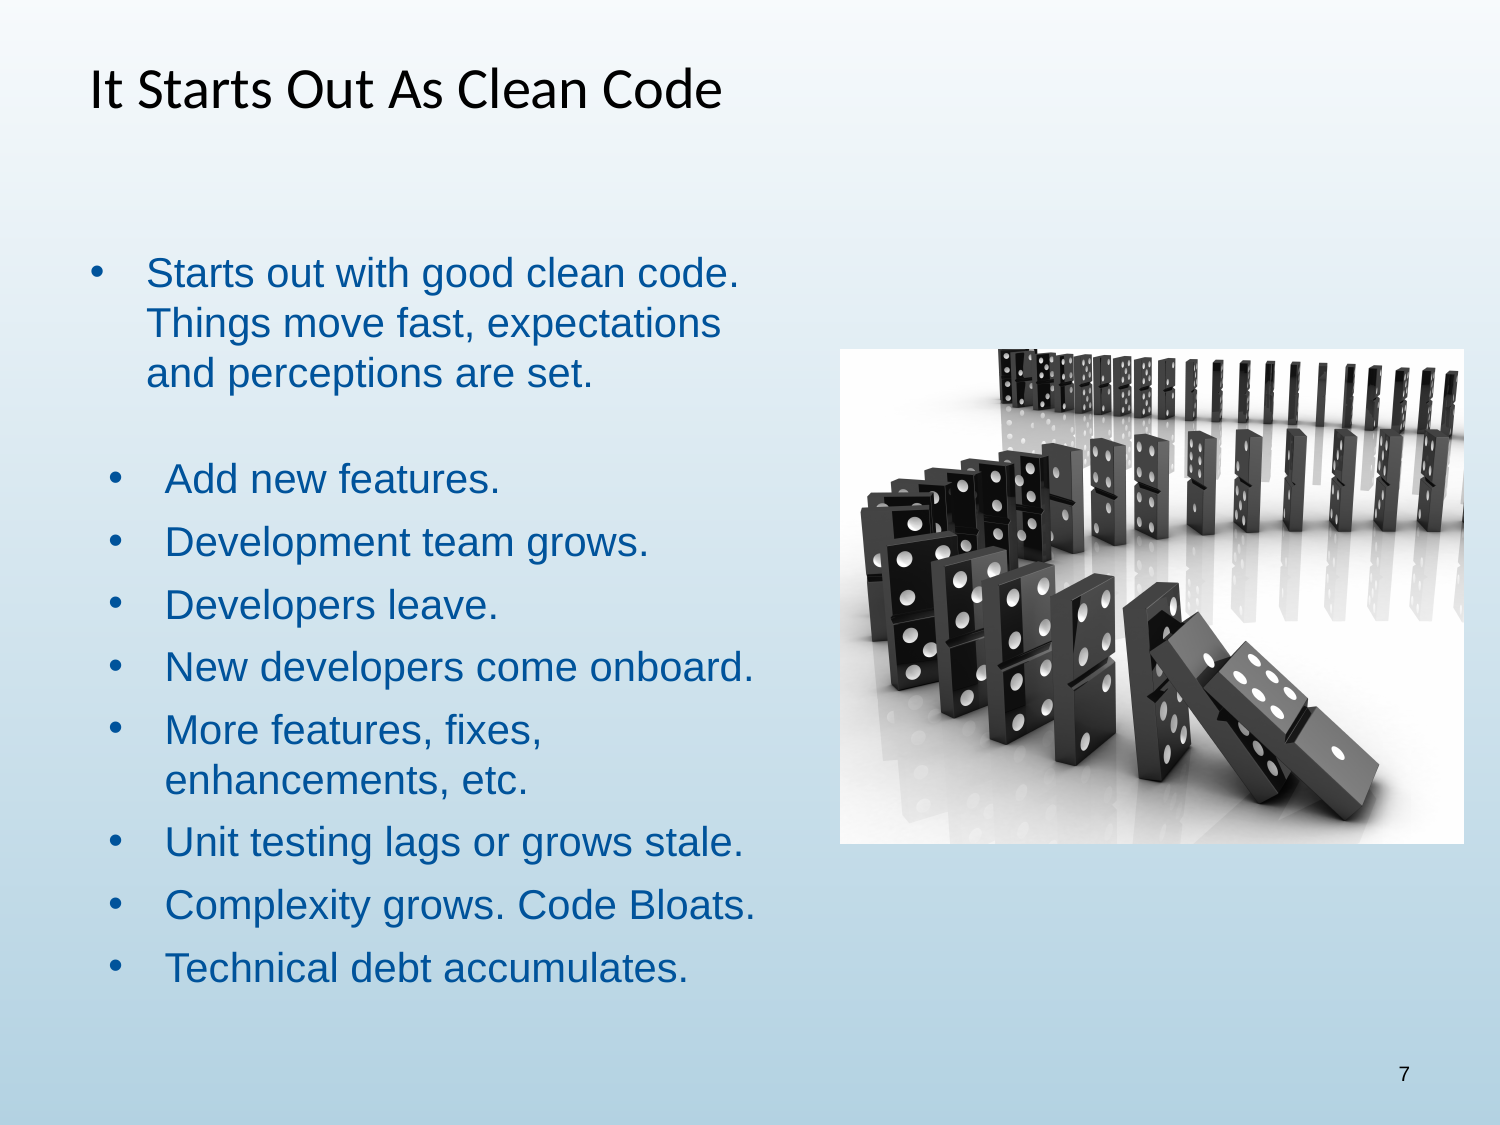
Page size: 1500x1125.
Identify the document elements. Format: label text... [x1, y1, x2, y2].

picture [840, 348, 1464, 844]
title It Starts Out As Clean Code [75, 0, 1454, 170]
list Starts out with good clean code. Things move fast, expectations and perceptions are set. [75, 238, 804, 419]
text_box Add new features. Development team grows. Developers leave. New developers come onboard. More features, fixes, enhancements, etc. Unit testing lags or grows stale. Complexity grows. Code Bloats. Technical debt accumulates. [93, 444, 822, 1038]
